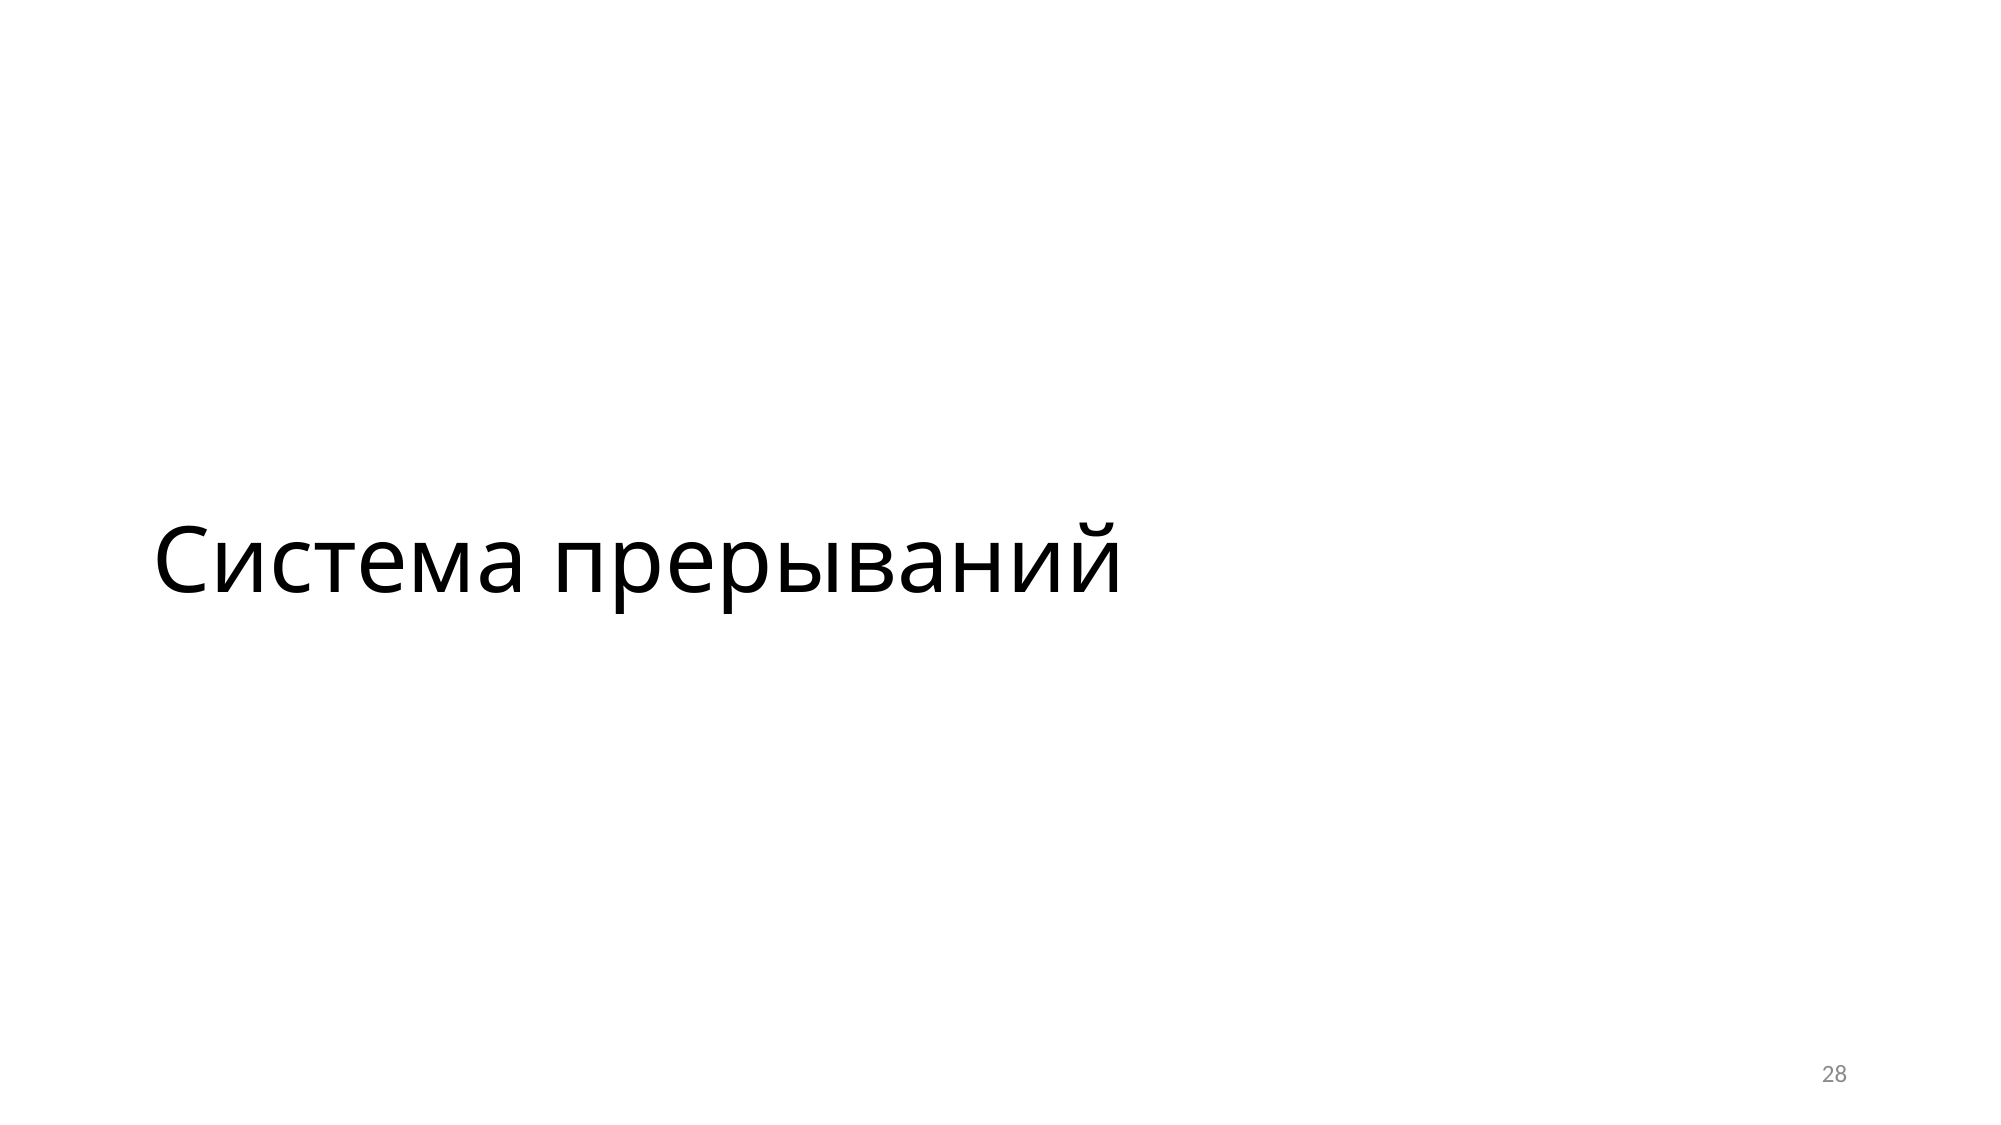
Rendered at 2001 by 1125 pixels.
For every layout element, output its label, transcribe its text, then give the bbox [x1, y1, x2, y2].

title Система прерываний [137, 453, 1863, 672]
slide_number 28 [1412, 1042, 1863, 1103]
